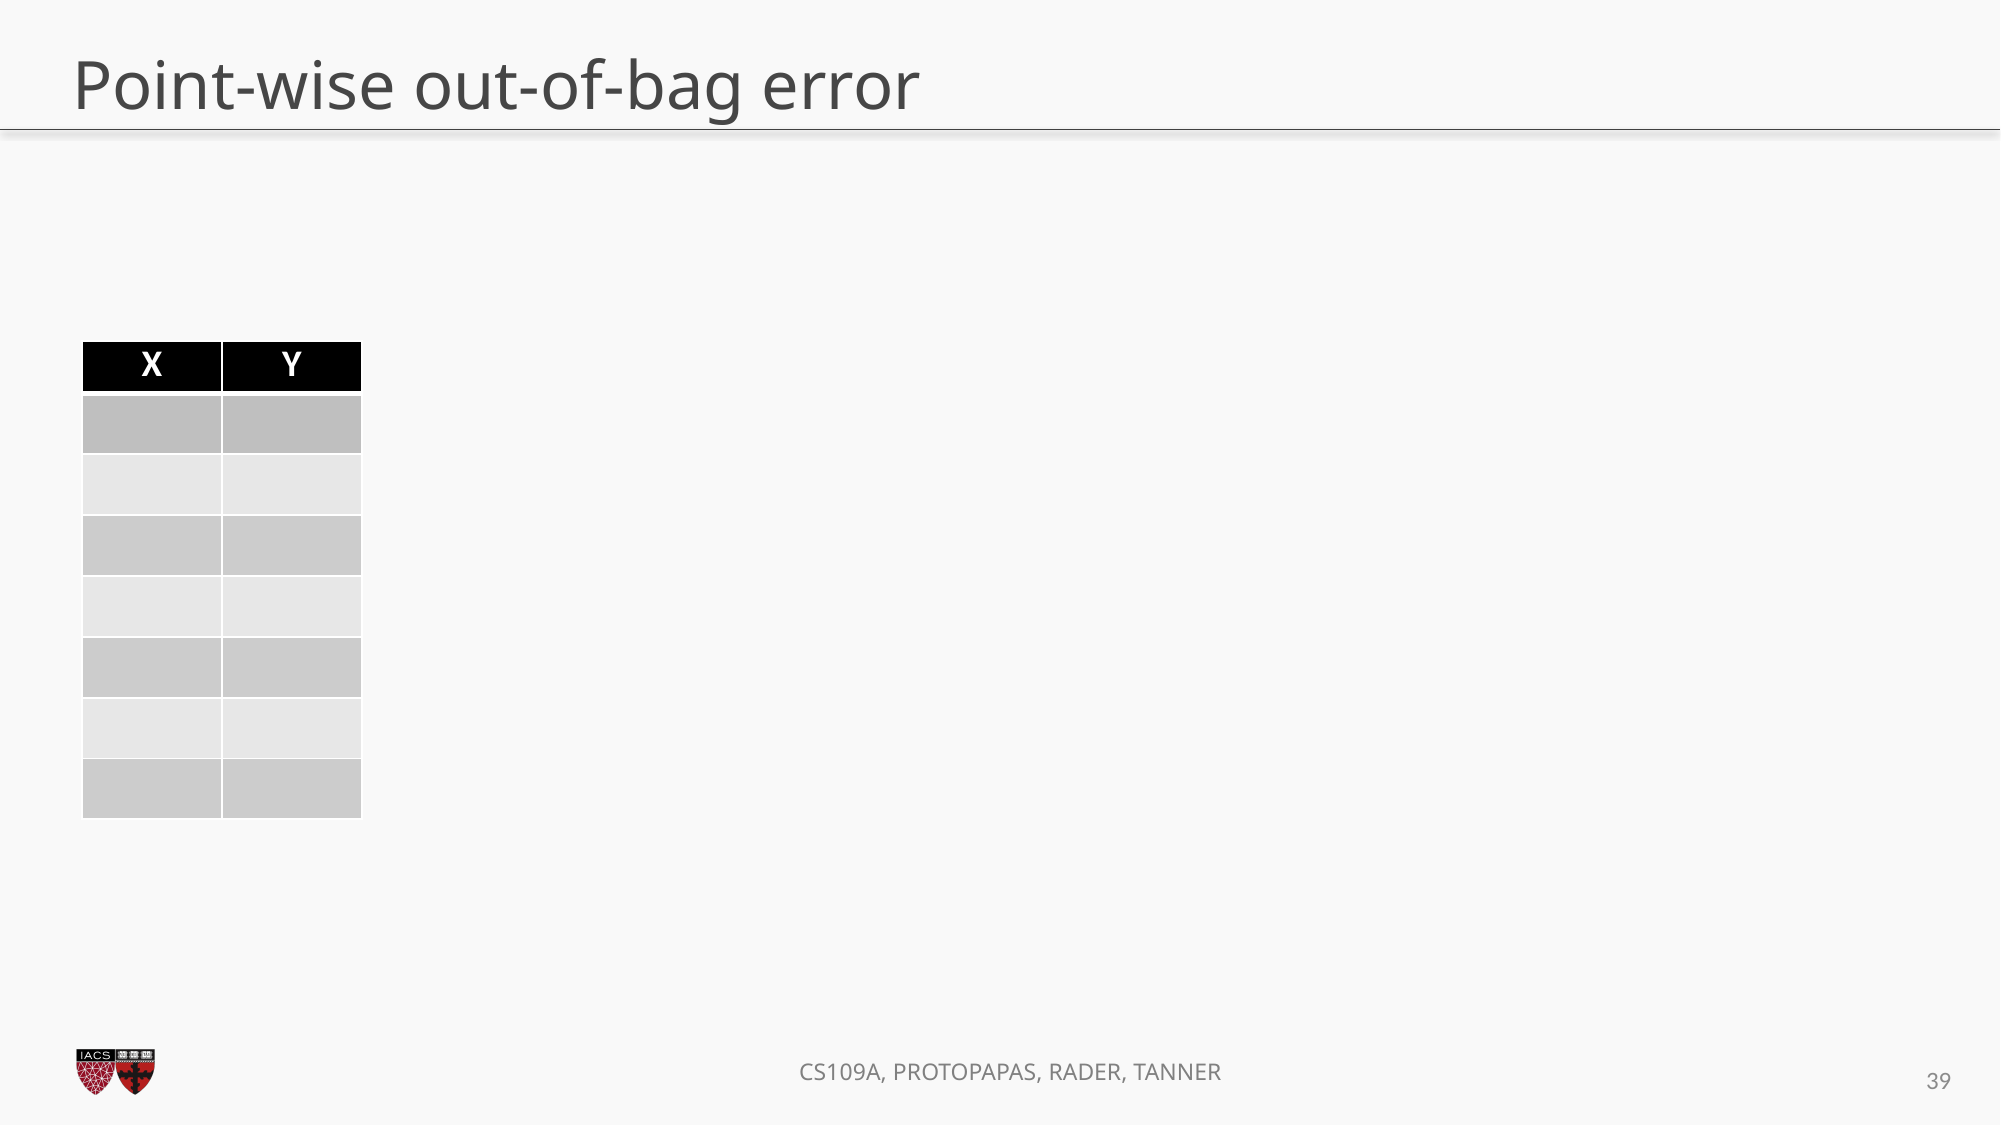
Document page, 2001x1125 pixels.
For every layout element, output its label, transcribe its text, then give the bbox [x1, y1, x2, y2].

picture [75, 1049, 155, 1095]
slide_number 39 [1500, 1050, 1967, 1110]
title Point-wise out-of-bag error [57, 35, 1943, 162]
